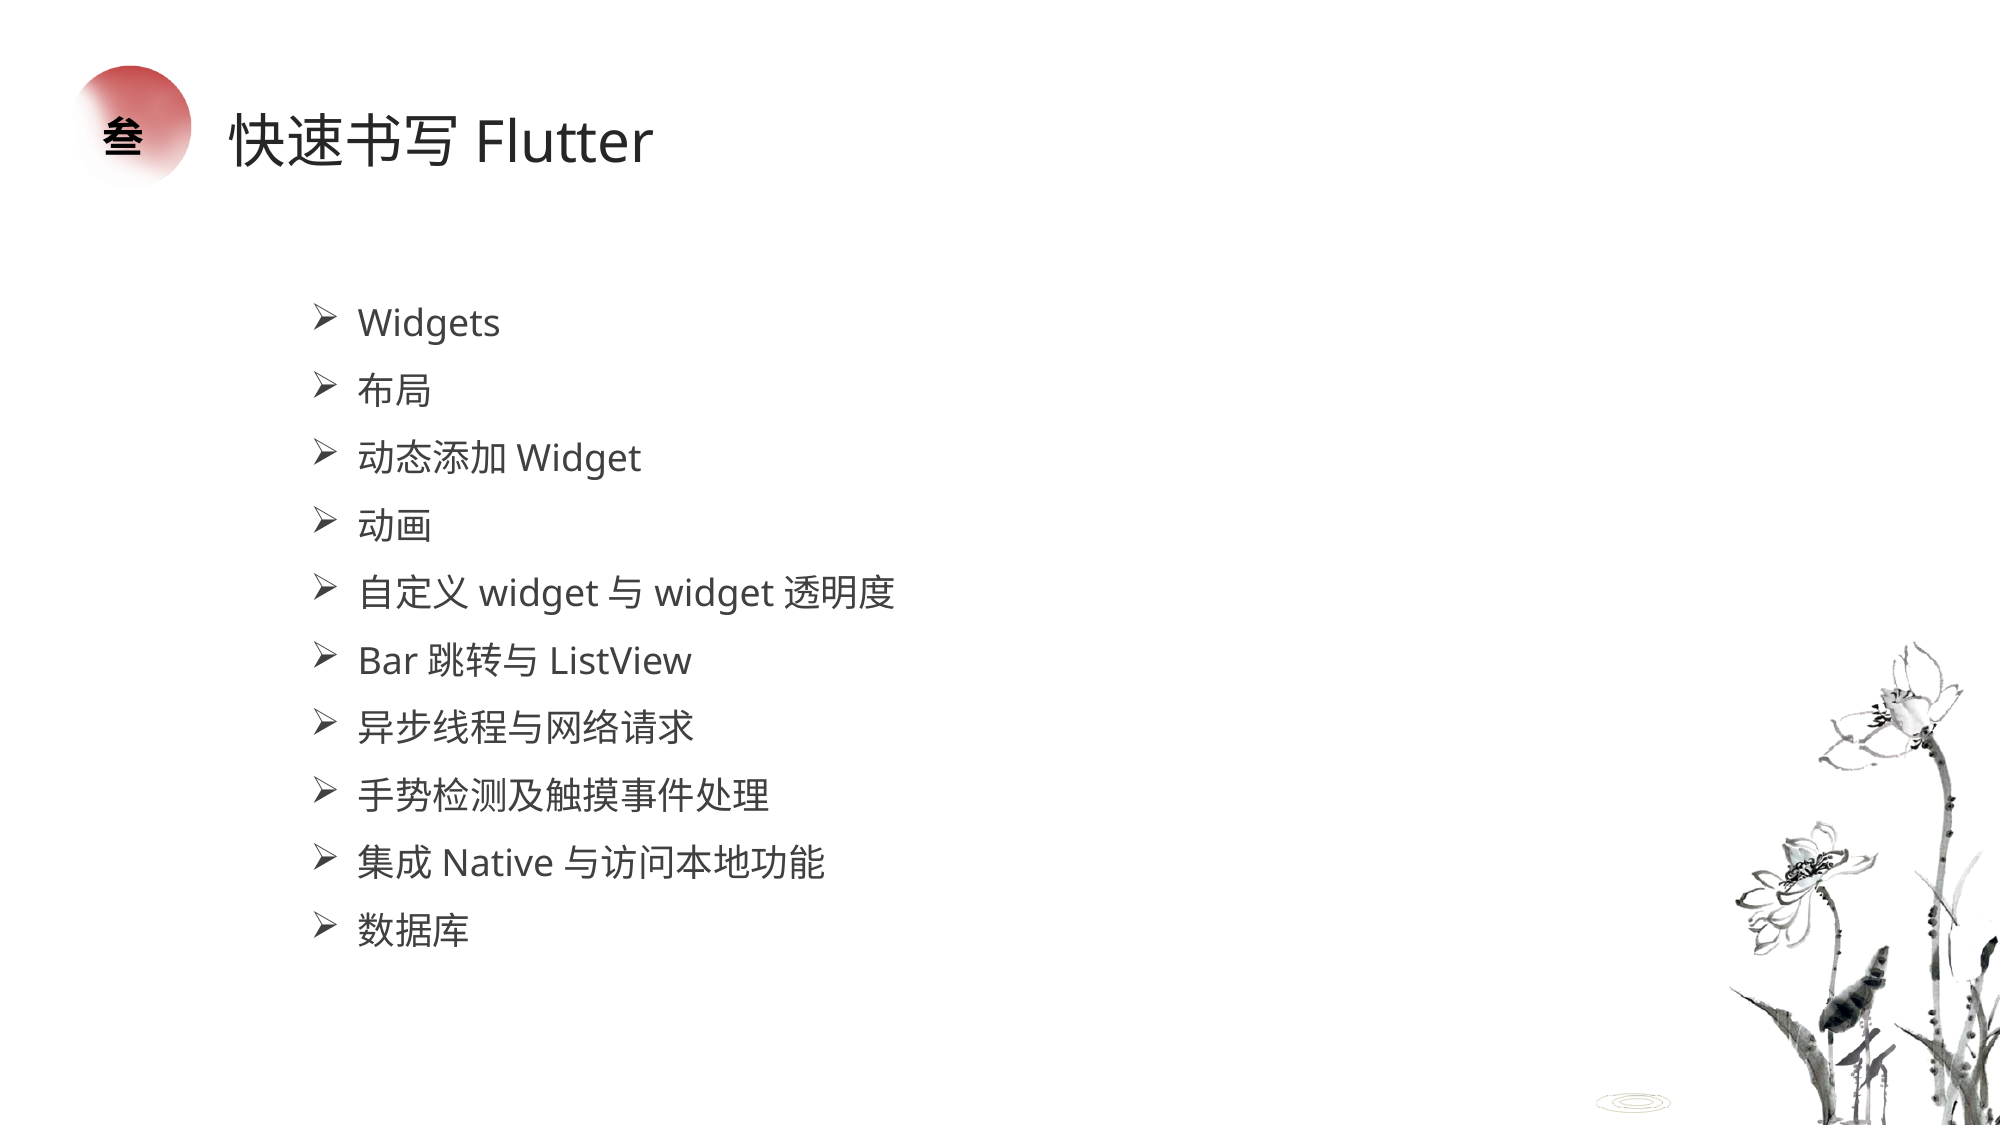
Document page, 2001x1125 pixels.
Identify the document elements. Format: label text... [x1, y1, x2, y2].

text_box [37, 49, 1127, 215]
text_box Widgets 布局 动态添加Widget 动画 自定义widget与widget透明度 Bar跳转与ListView 异步线程与网络请求 手势检测及触摸事件处理 集成Native与访问本地功能 数据库 [295, 269, 911, 959]
picture [1595, 629, 2000, 1125]
